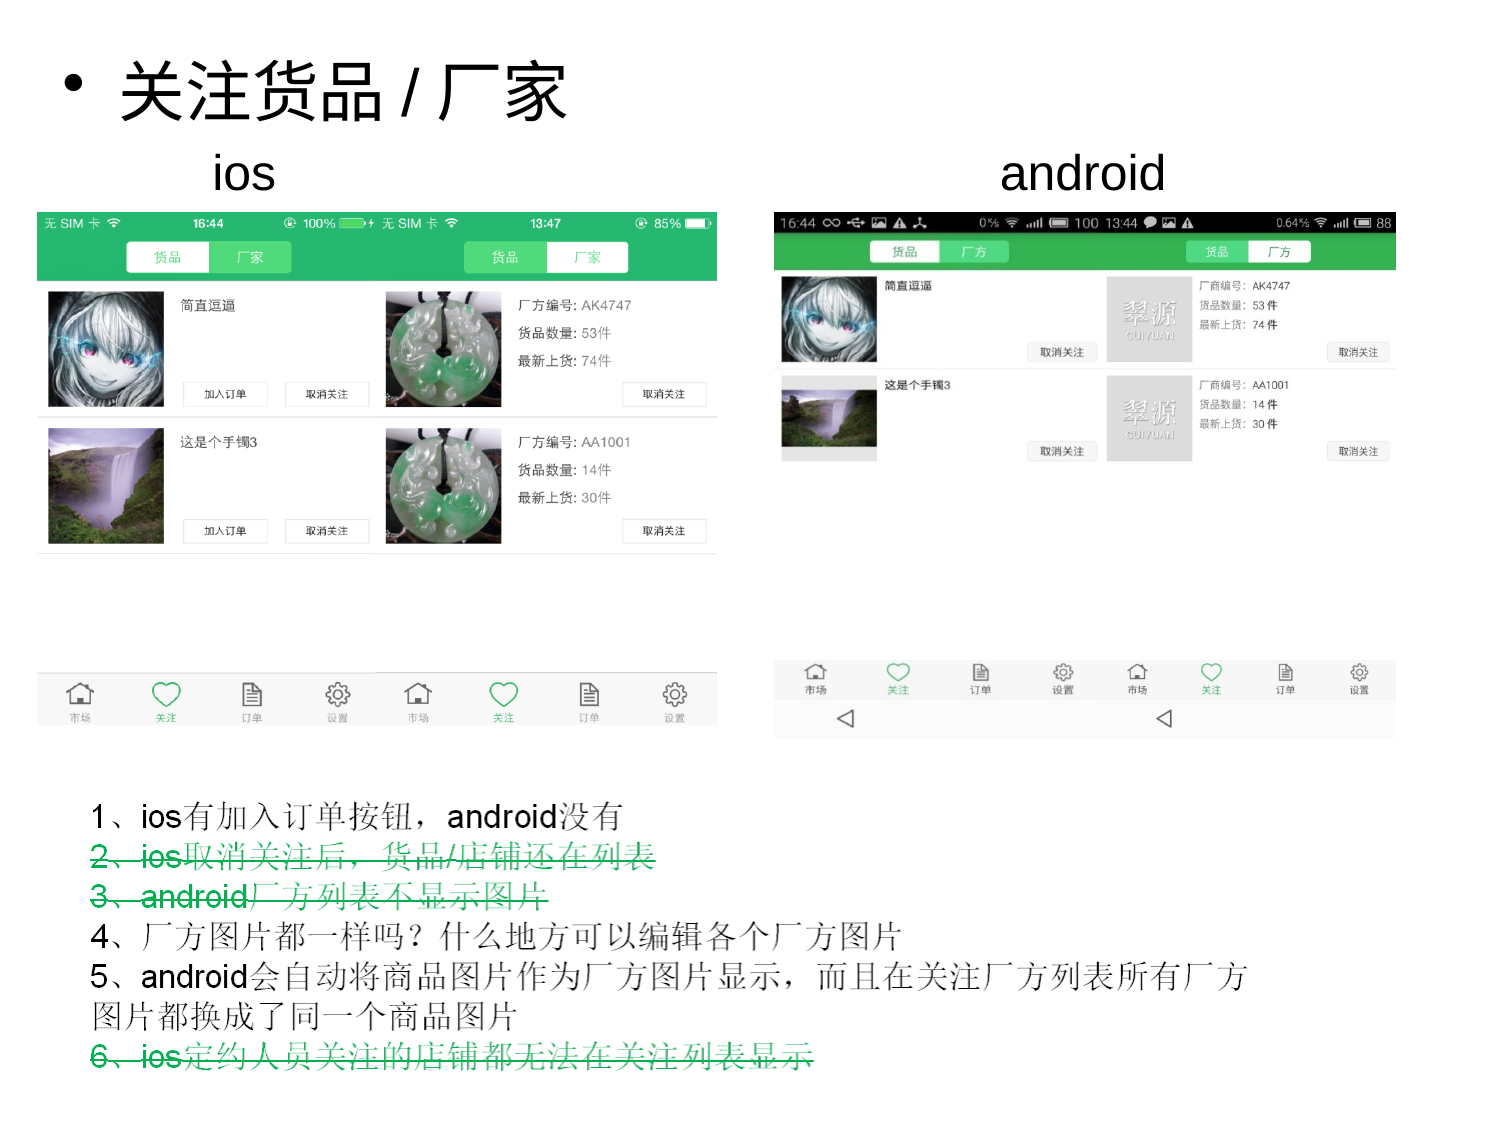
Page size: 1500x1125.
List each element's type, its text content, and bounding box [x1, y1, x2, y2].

picture [68, 782, 1290, 1087]
list 关注货品/厂家 ios android [62, 50, 1425, 1005]
picture [774, 212, 1396, 738]
picture [37, 212, 717, 726]
